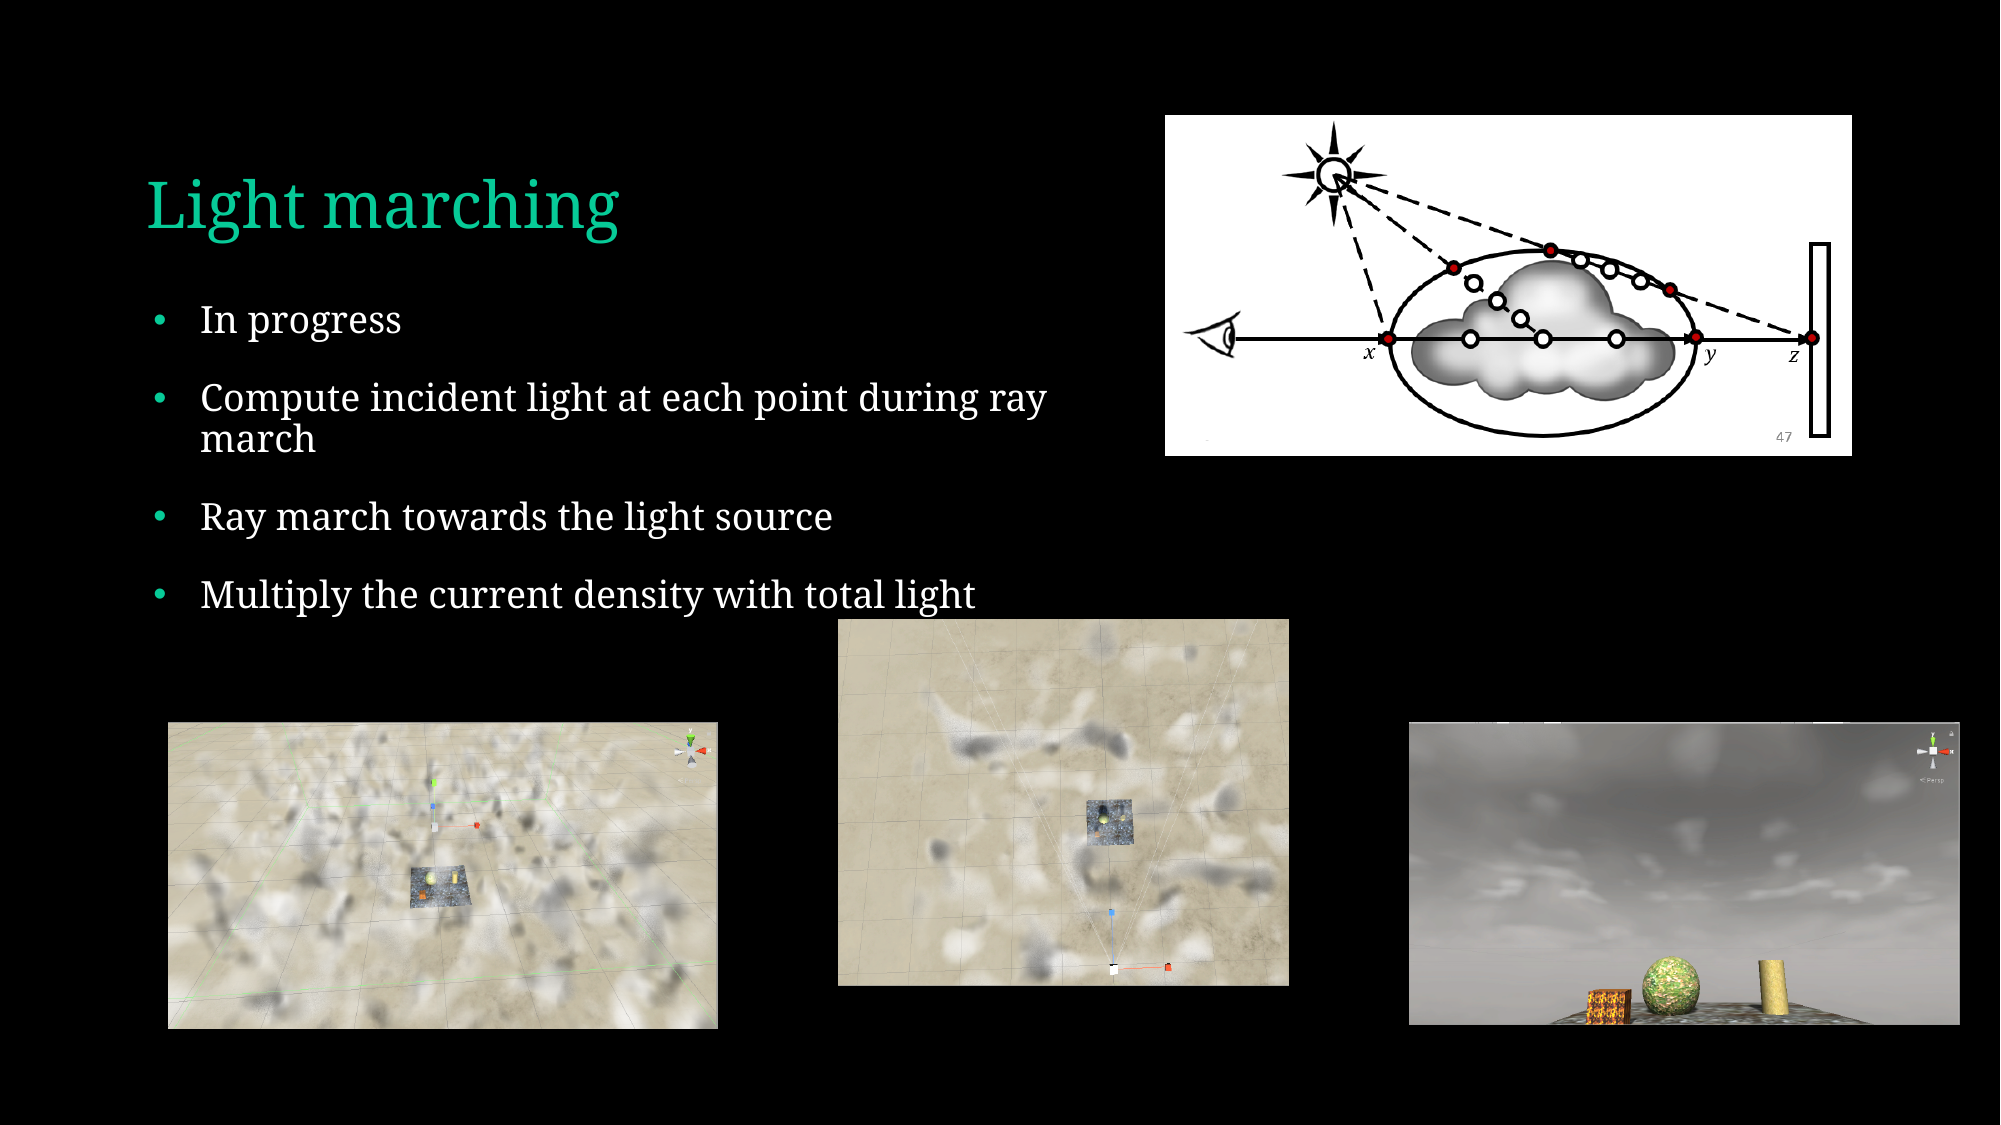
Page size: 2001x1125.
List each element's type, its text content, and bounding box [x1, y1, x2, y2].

picture [838, 619, 1289, 986]
title Light marching [131, 147, 646, 251]
picture [1165, 115, 1852, 456]
picture [168, 722, 718, 1029]
text_box In progress Compute incident light at each point during ray march Ray march towards the light source Multiply the current density with total light [138, 293, 1134, 646]
picture [1409, 722, 1960, 1025]
